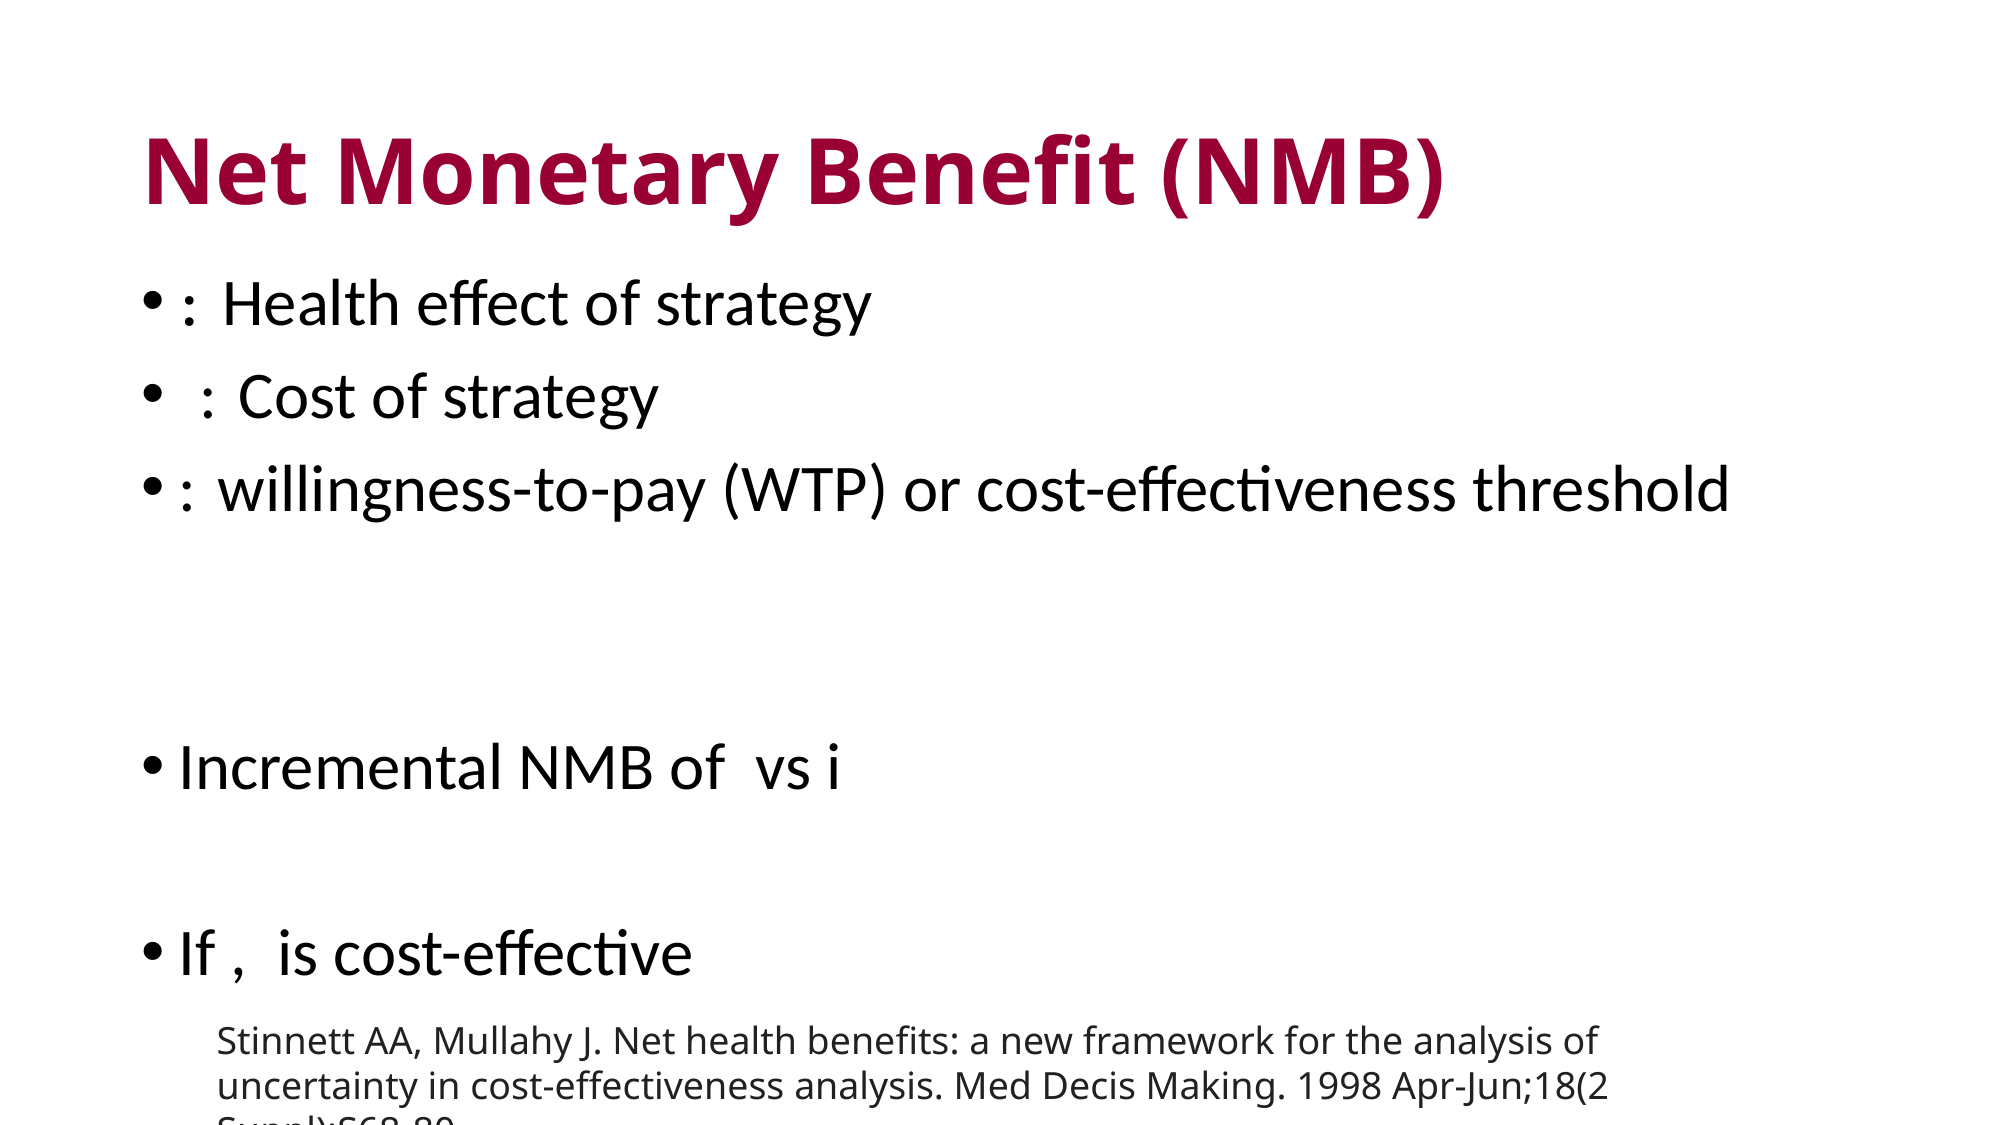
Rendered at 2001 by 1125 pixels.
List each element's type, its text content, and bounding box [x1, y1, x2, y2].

title Net Monetary Benefit (NMB) [125, 62, 1897, 288]
text_box Stinnett AA, Mullahy J. Net health benefits: a new framework for the analysis of uncertainty in cost-effectiveness analysis. Med Decis Making. 1998 Apr-Jun;18(2 Suppl):S68-80. [201, 1009, 1821, 1125]
